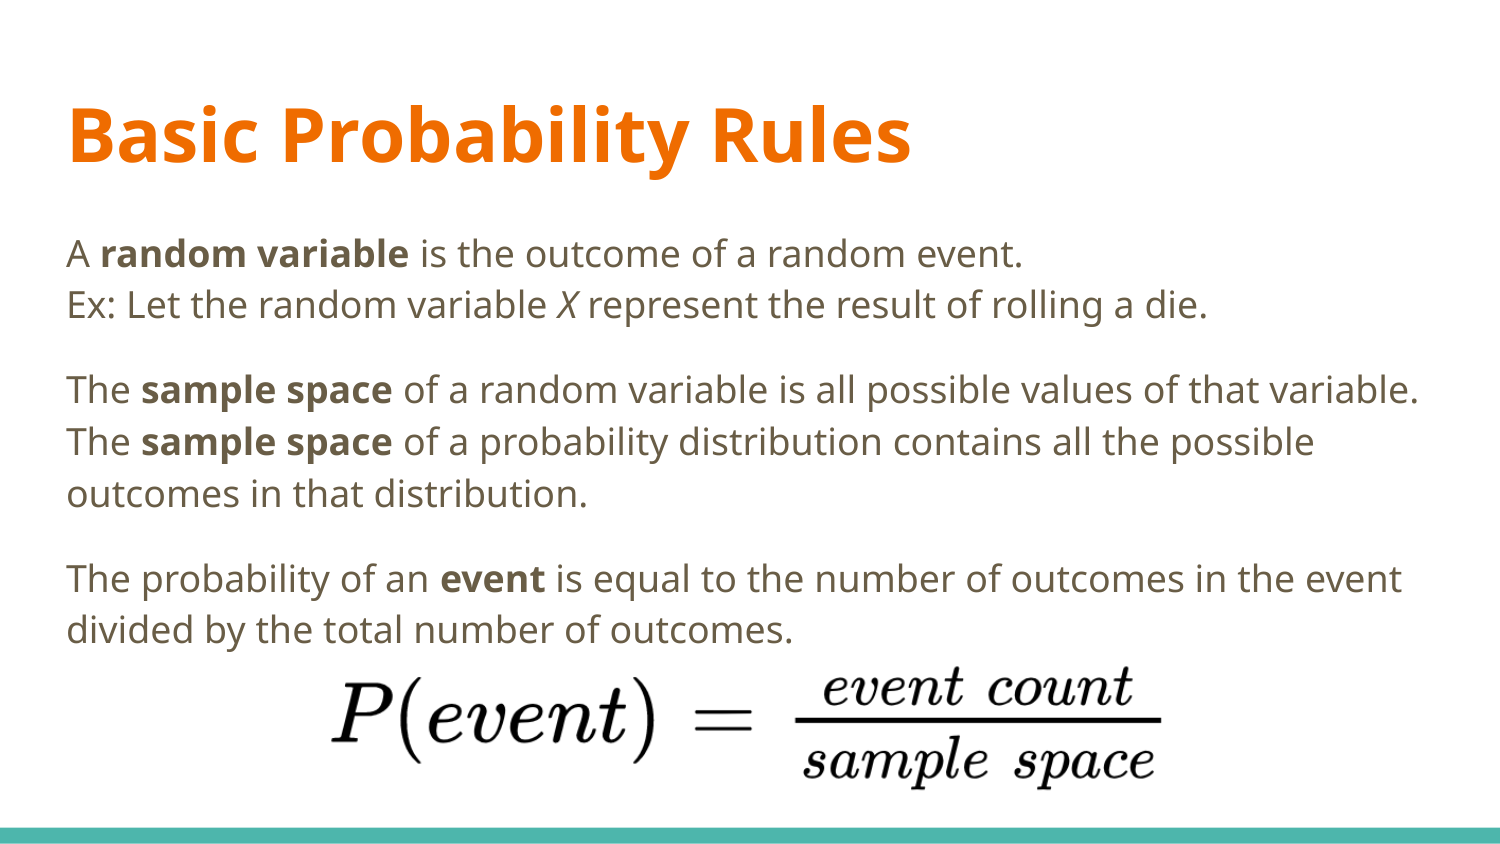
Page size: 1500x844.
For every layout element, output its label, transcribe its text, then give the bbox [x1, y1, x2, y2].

title Basic Probability Rules [51, 72, 1449, 189]
list A random variable is the outcome of a random event. Ex: Let the random variable X represent the result of rolling a die. The sample space of a random variable is all possible values of that variable. The sample space of a probability distribution contains all the possible outcomes in that distribution. The probability of an event is equal to the number of outcomes in the event divided by the total number of outcomes. [51, 207, 1449, 750]
picture [326, 659, 1174, 799]
